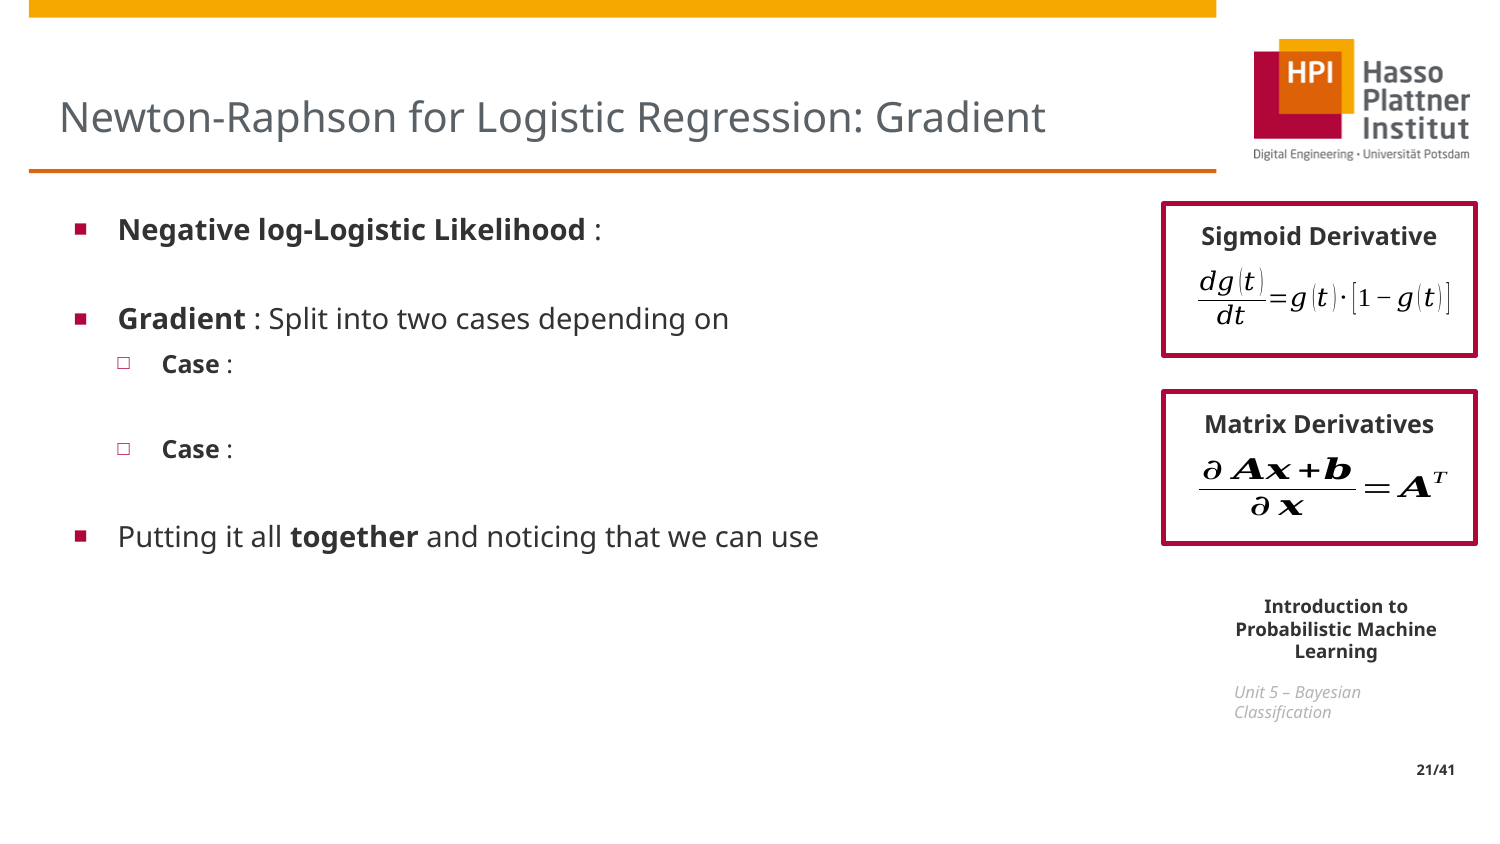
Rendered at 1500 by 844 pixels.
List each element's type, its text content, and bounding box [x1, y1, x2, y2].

text_box [1161, 389, 1478, 546]
picture [1254, 39, 1470, 161]
text_box Sigmoid Derivative [1175, 210, 1465, 262]
text_box Matrix Derivatives [1175, 398, 1465, 450]
text_box [1161, 201, 1478, 358]
title Newton-Raphson for Logistic Regression: Gradient [58, 17, 1187, 170]
